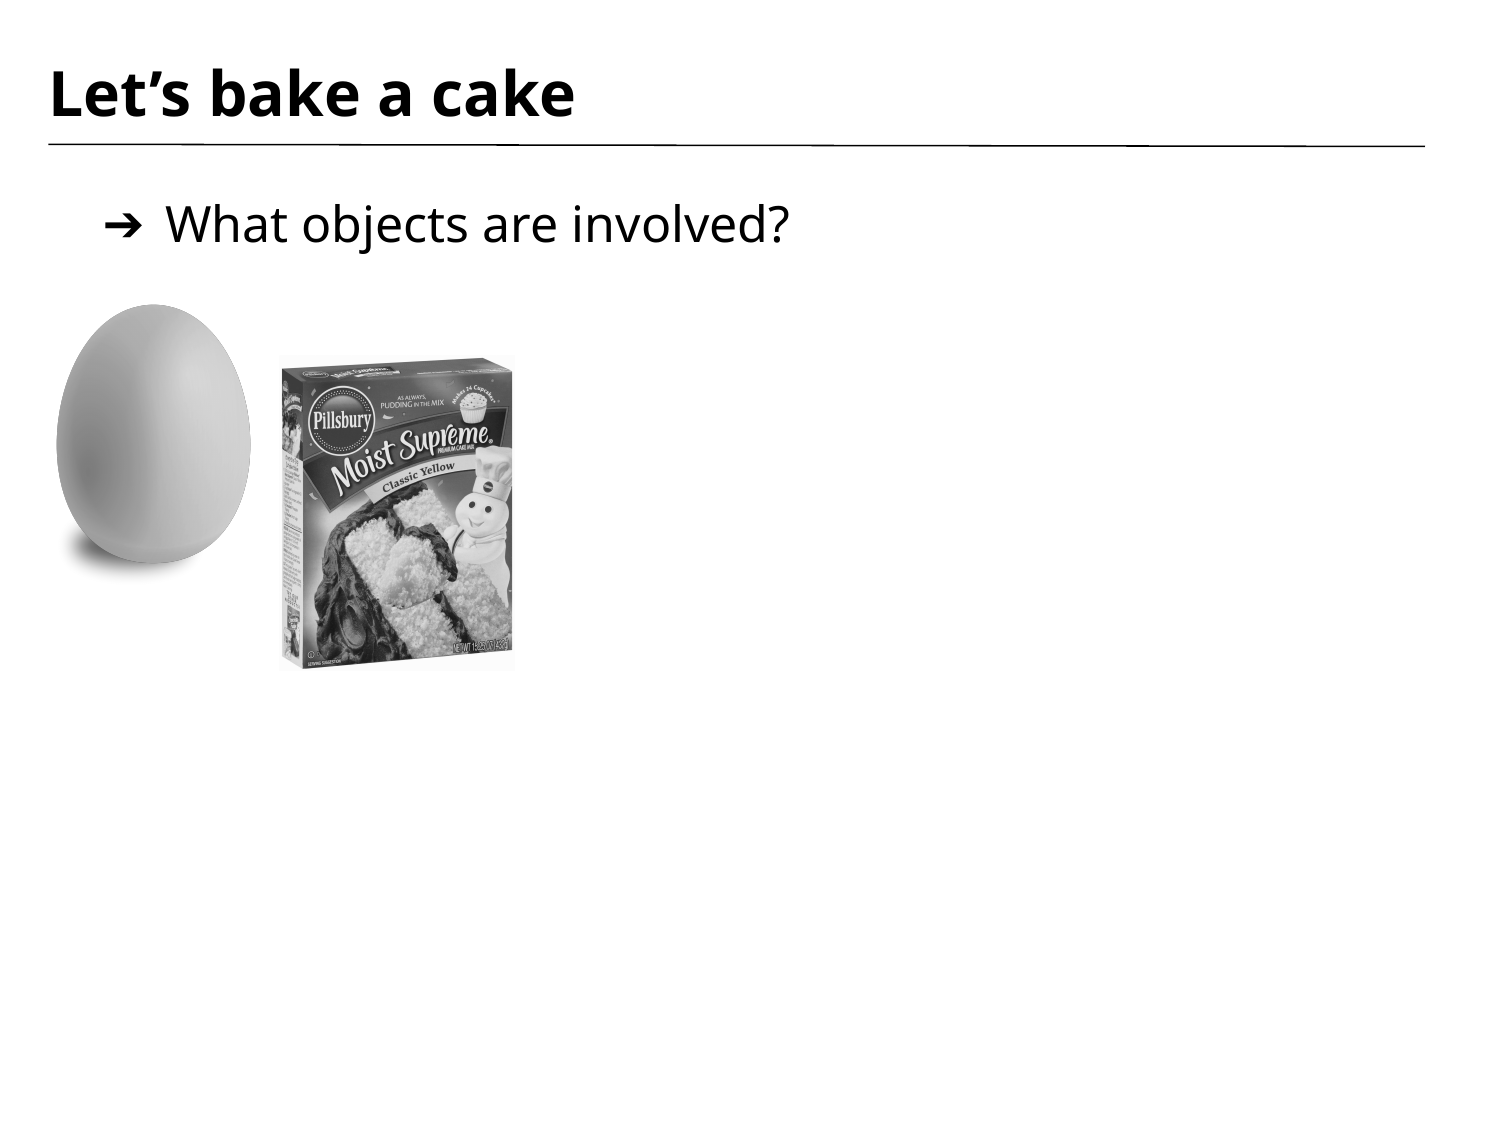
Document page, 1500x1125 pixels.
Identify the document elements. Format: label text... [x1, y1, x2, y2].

picture [278, 355, 515, 671]
picture [33, 277, 270, 600]
title Let’s bake a cake [33, 32, 1384, 145]
list What objects are involved? [75, 177, 1425, 300]
